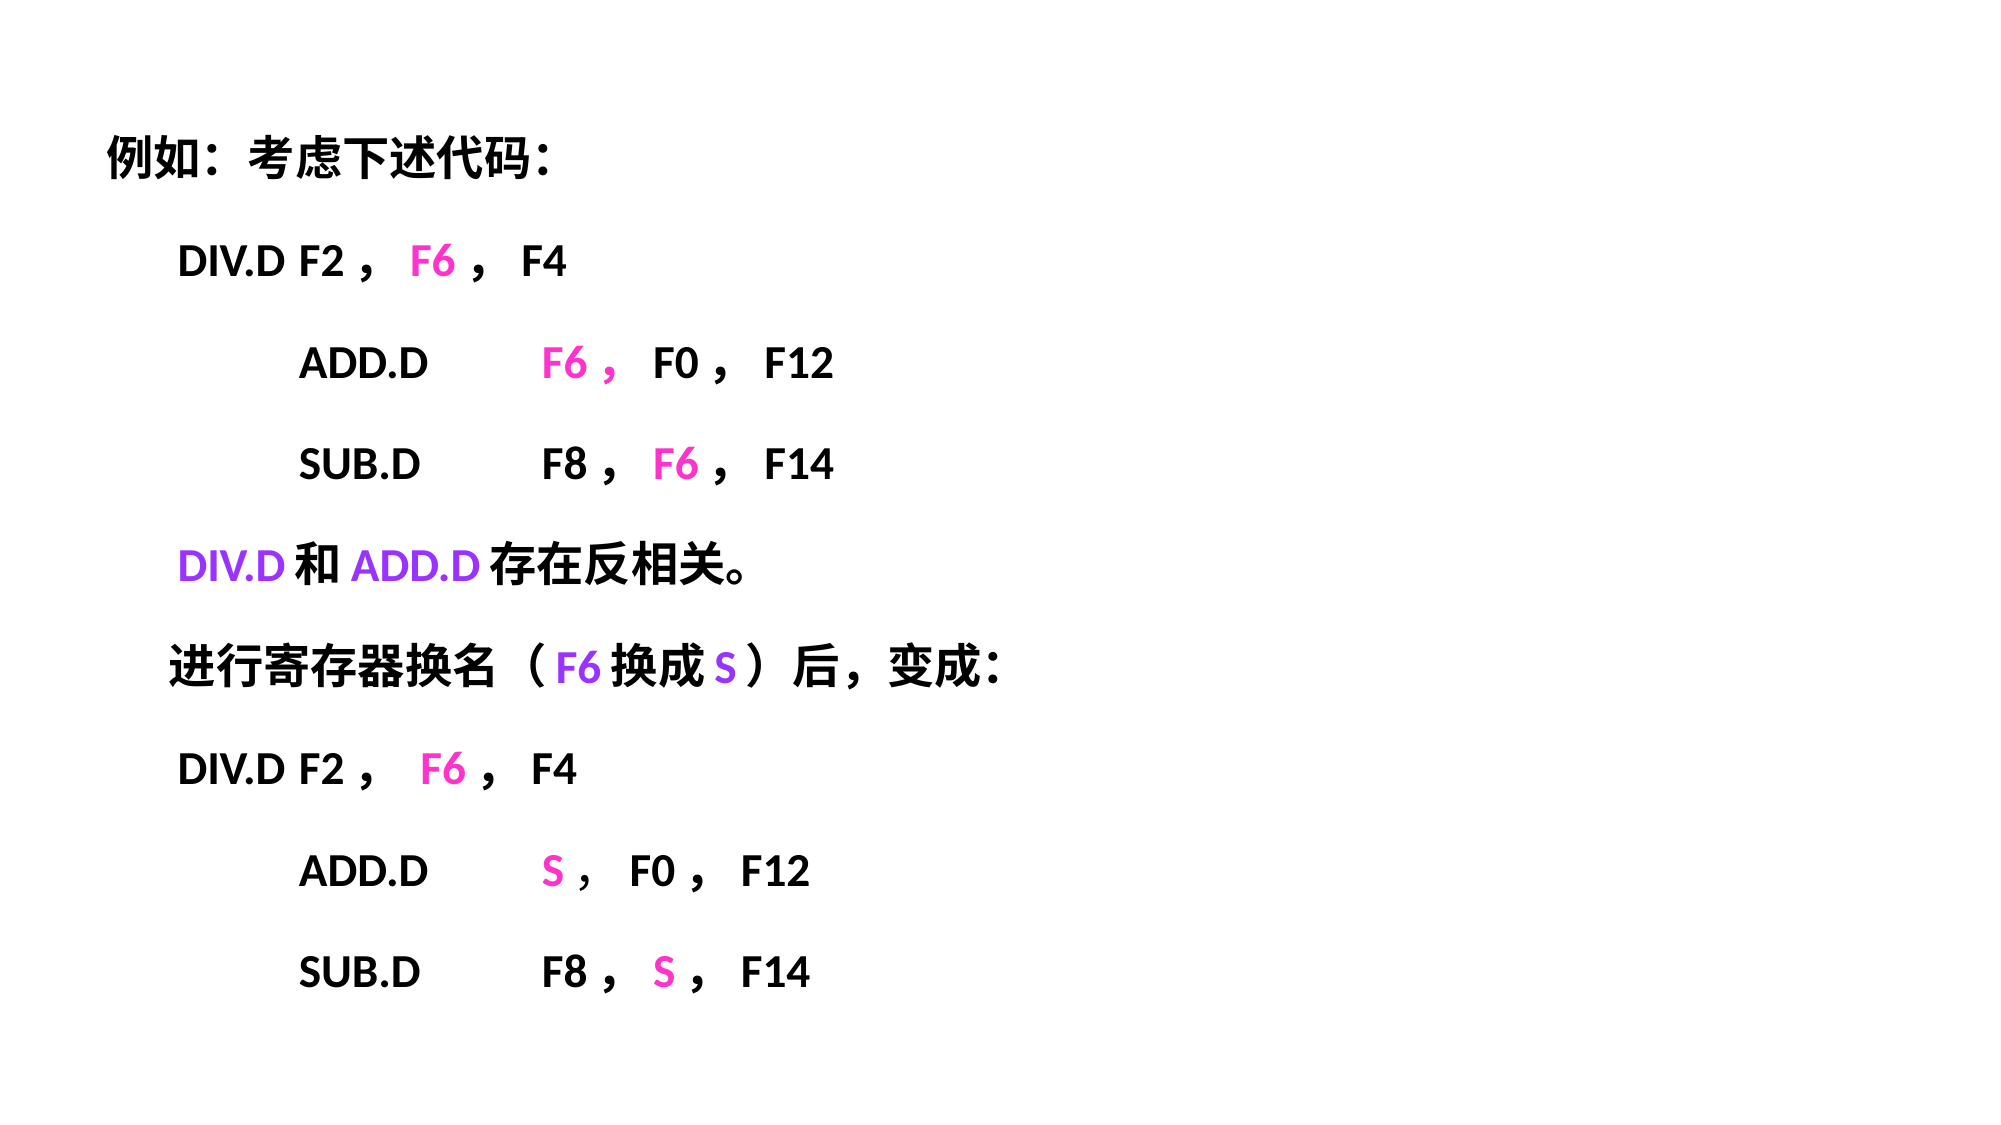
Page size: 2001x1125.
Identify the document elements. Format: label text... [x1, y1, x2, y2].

list 例如：考虑下述代码： DIV.D F2，F6，F4 ADD.D F6，F0，F12 SUB.D F8，F6，F14 DIV.D和ADD.D存在反相关。 进行寄存器换名（F6换成S）后，变成： DIV.D F2， F6，F4 ADD.D S，F0，F12 SUB.D F8，S，F14 [90, 92, 1863, 1014]
